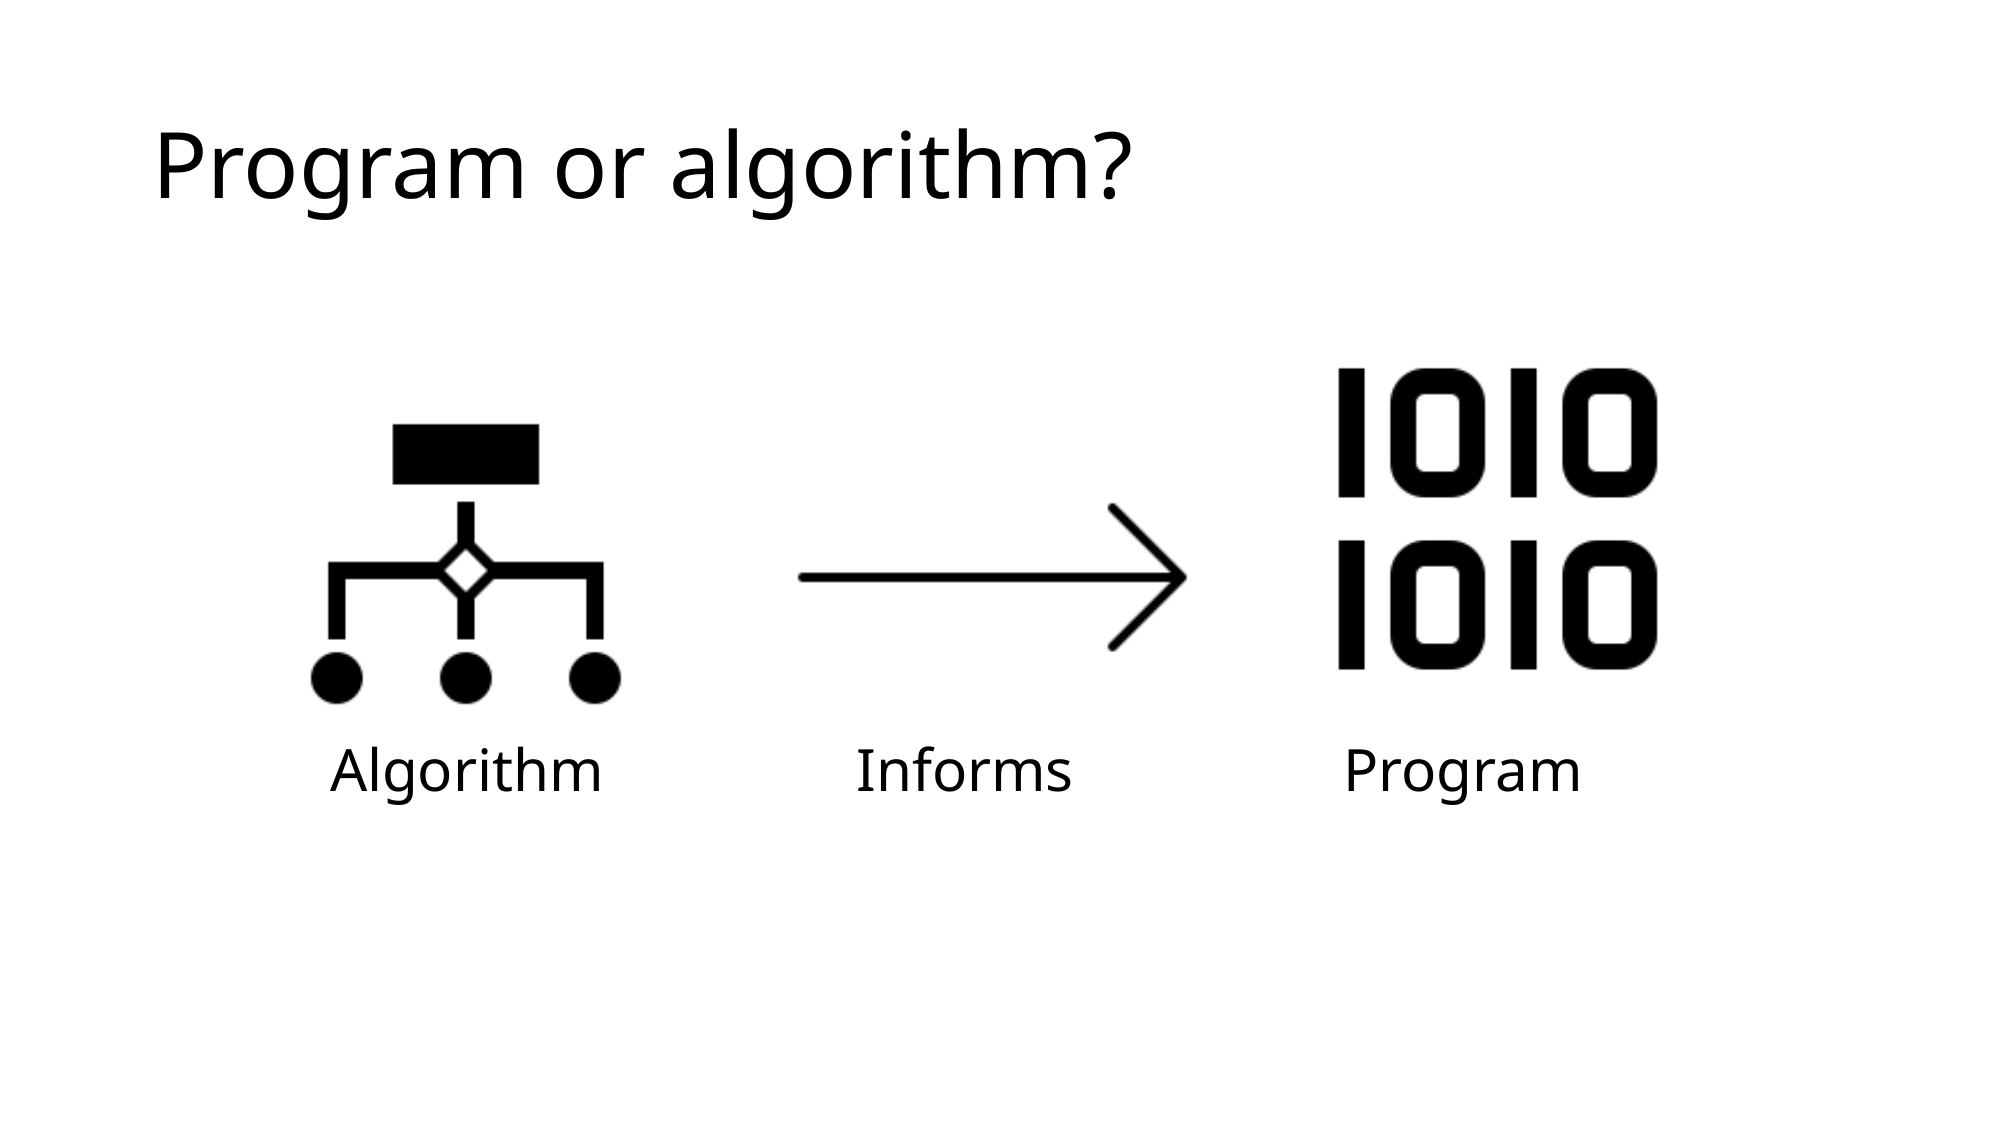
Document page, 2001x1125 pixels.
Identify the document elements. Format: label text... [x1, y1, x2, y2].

picture [771, 355, 1215, 800]
title Program or algorithm? [137, 59, 1863, 278]
picture [260, 355, 674, 770]
text_box Program [1242, 725, 1740, 811]
text_box Algorithm [190, 725, 688, 811]
text_box Informs [688, 725, 1242, 811]
picture [1291, 312, 1706, 727]
